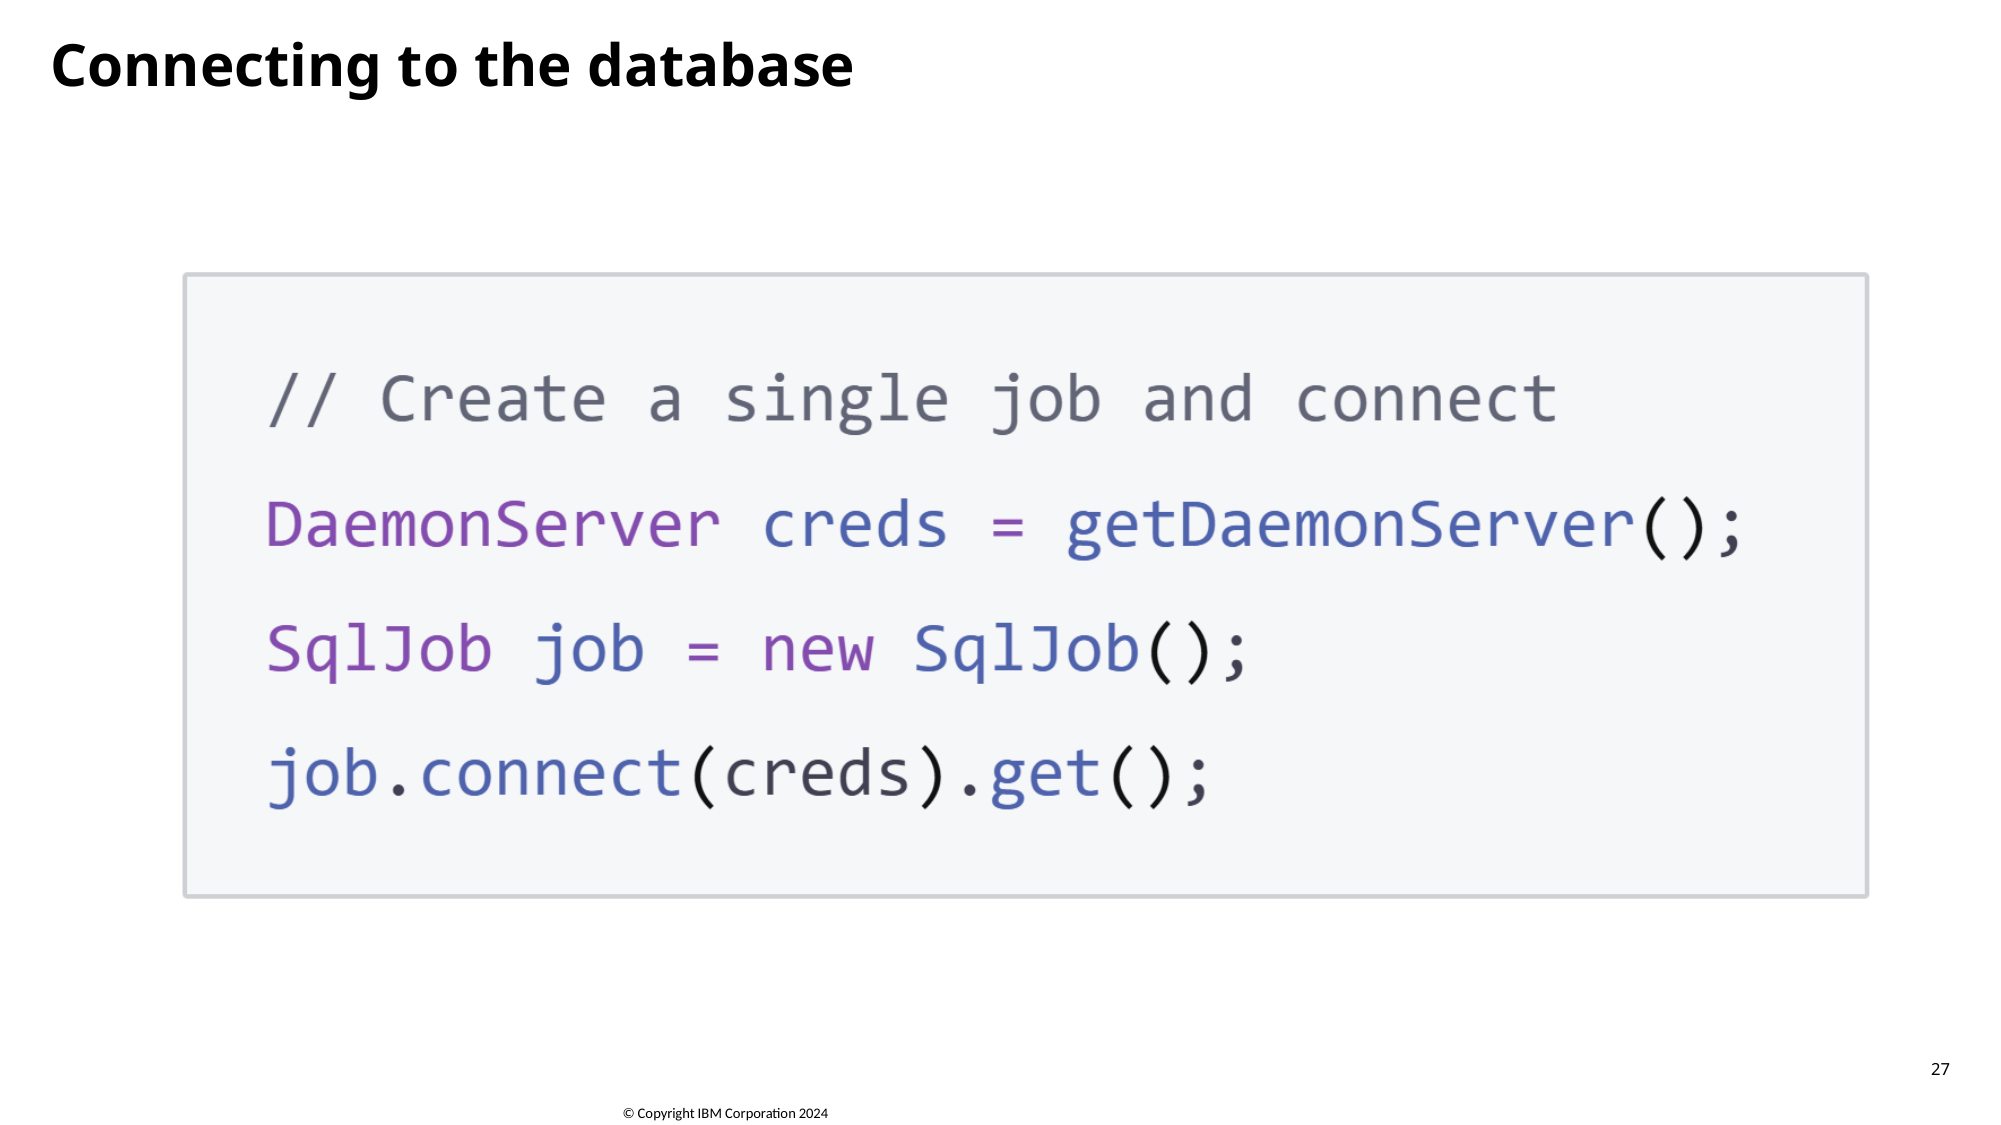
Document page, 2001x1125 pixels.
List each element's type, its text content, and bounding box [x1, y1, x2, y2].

picture [160, 244, 1892, 919]
title Connecting to the database [50, 36, 1723, 97]
slide_number 27 [1500, 1055, 1950, 1086]
